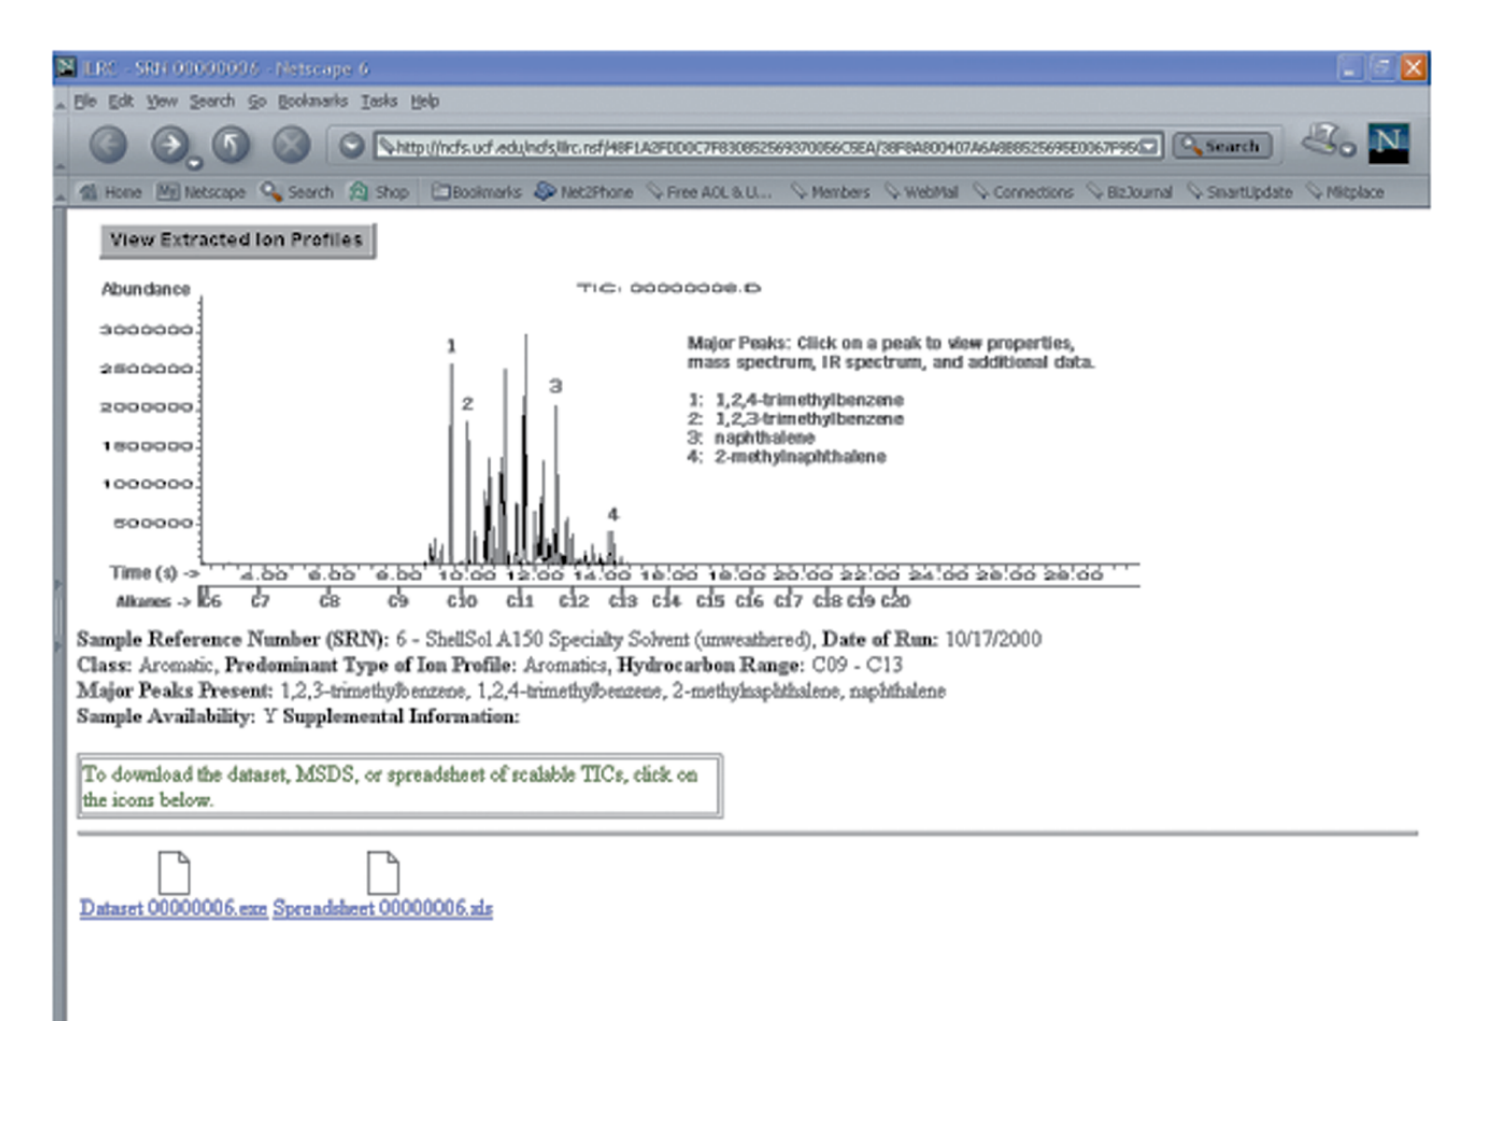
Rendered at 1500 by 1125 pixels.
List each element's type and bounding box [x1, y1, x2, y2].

picture [51, 49, 1432, 1021]
